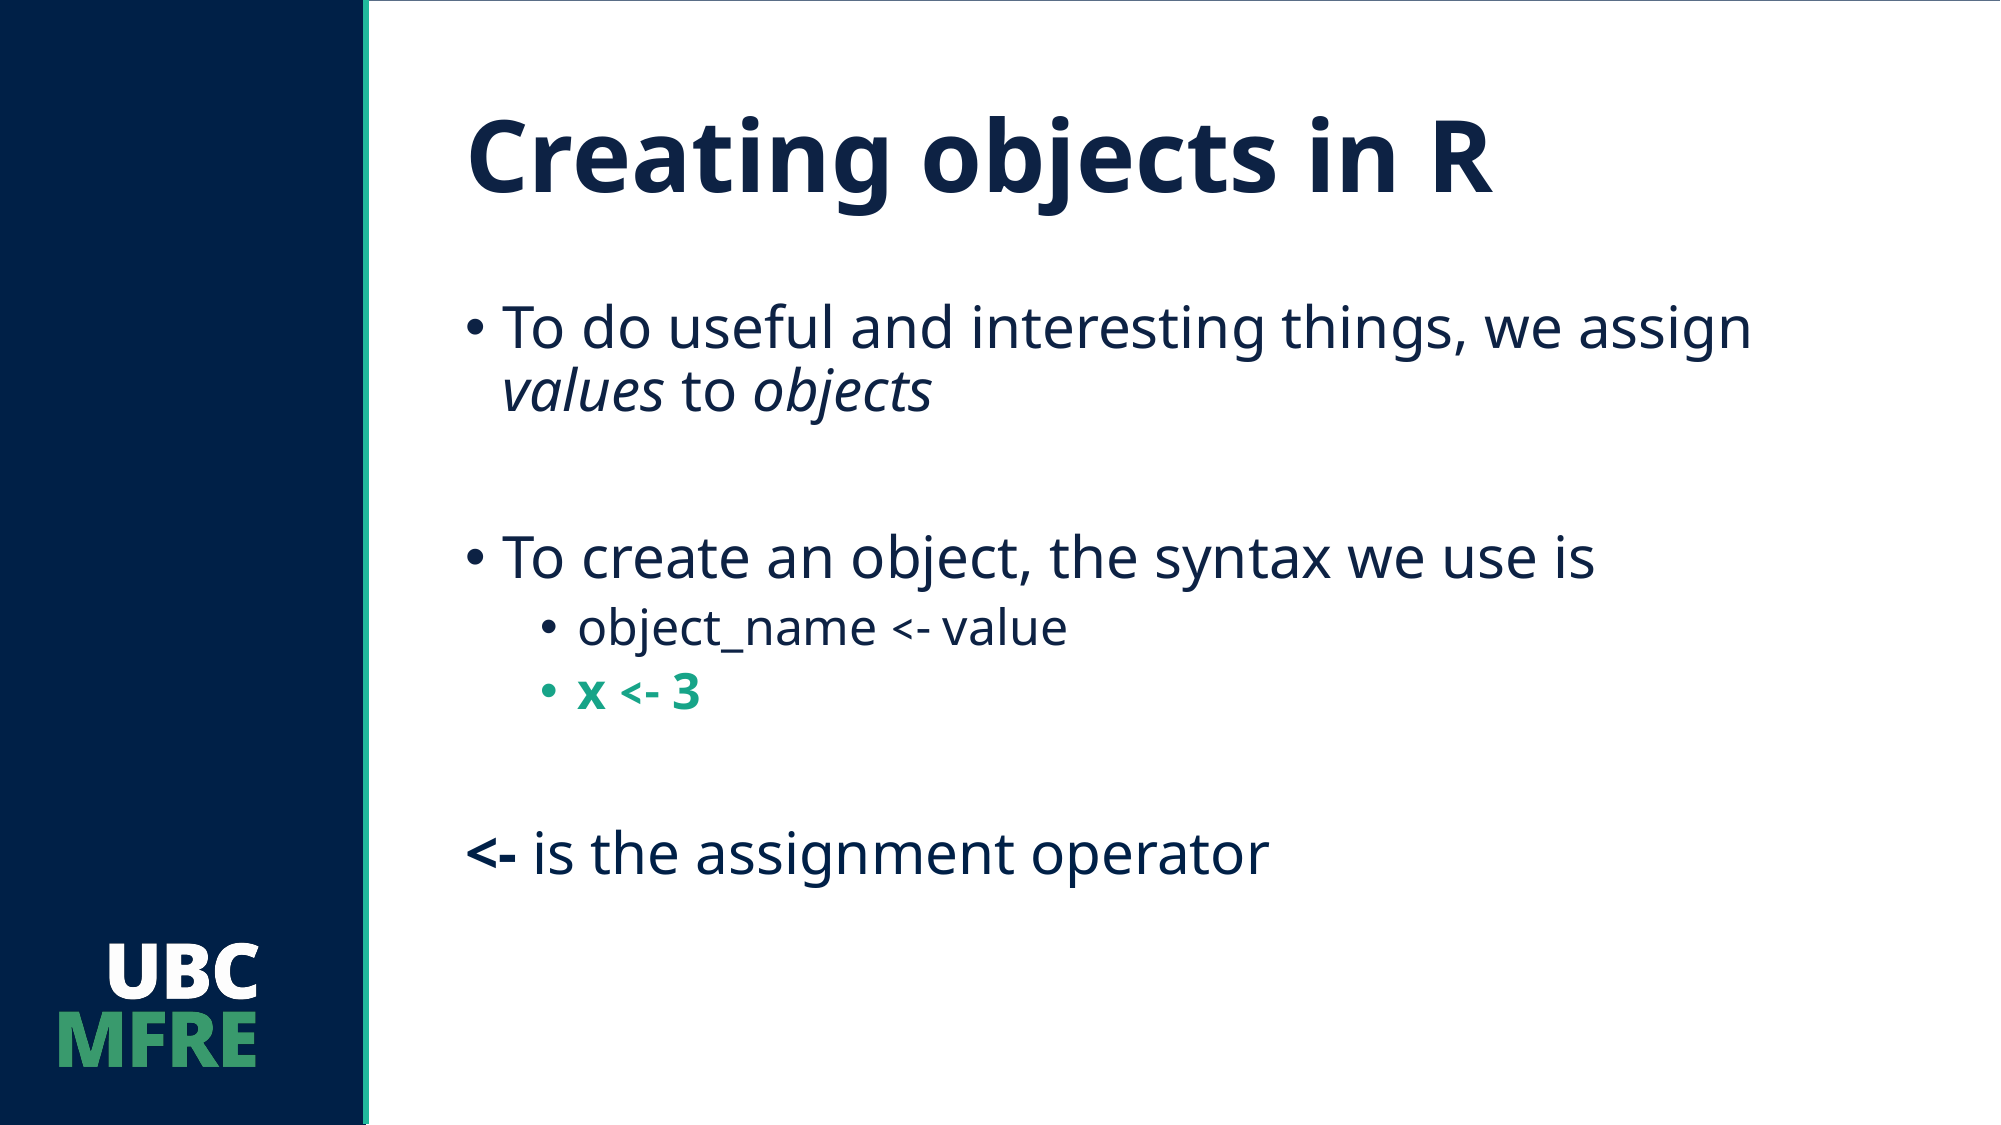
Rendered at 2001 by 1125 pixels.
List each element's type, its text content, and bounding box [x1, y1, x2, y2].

list To do useful and interesting things, we assign values to objects To create an object, the syntax we use is object_name <- value x <- 3 <- is the assignment operator [450, 290, 1943, 1083]
picture [37, 928, 279, 1083]
title Creating objects in R [450, 50, 1943, 269]
